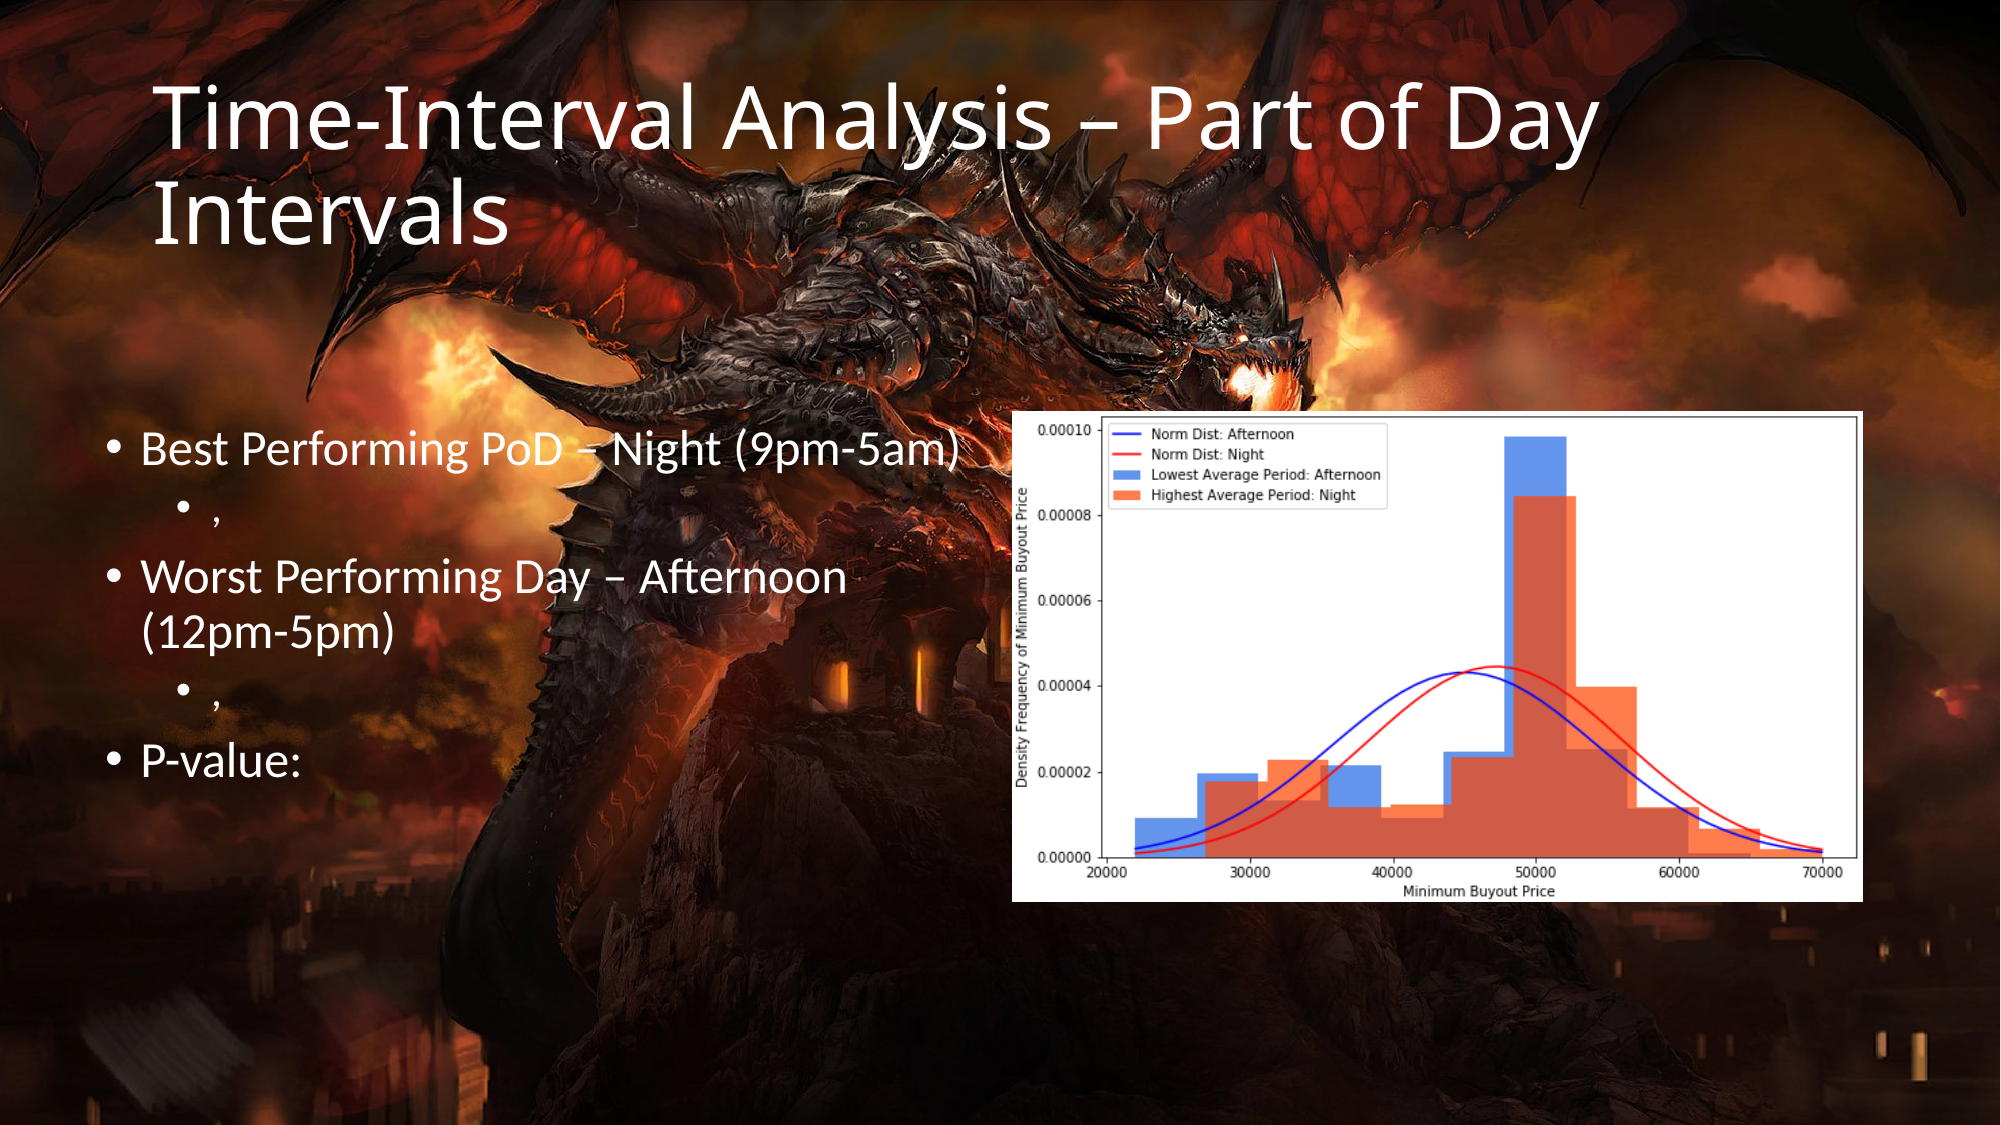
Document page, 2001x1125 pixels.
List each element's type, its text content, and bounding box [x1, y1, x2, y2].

picture [0, 0, 2001, 1125]
title Time-Interval Analysis – Part of Day Intervals [137, 59, 1863, 278]
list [1012, 410, 1863, 902]
